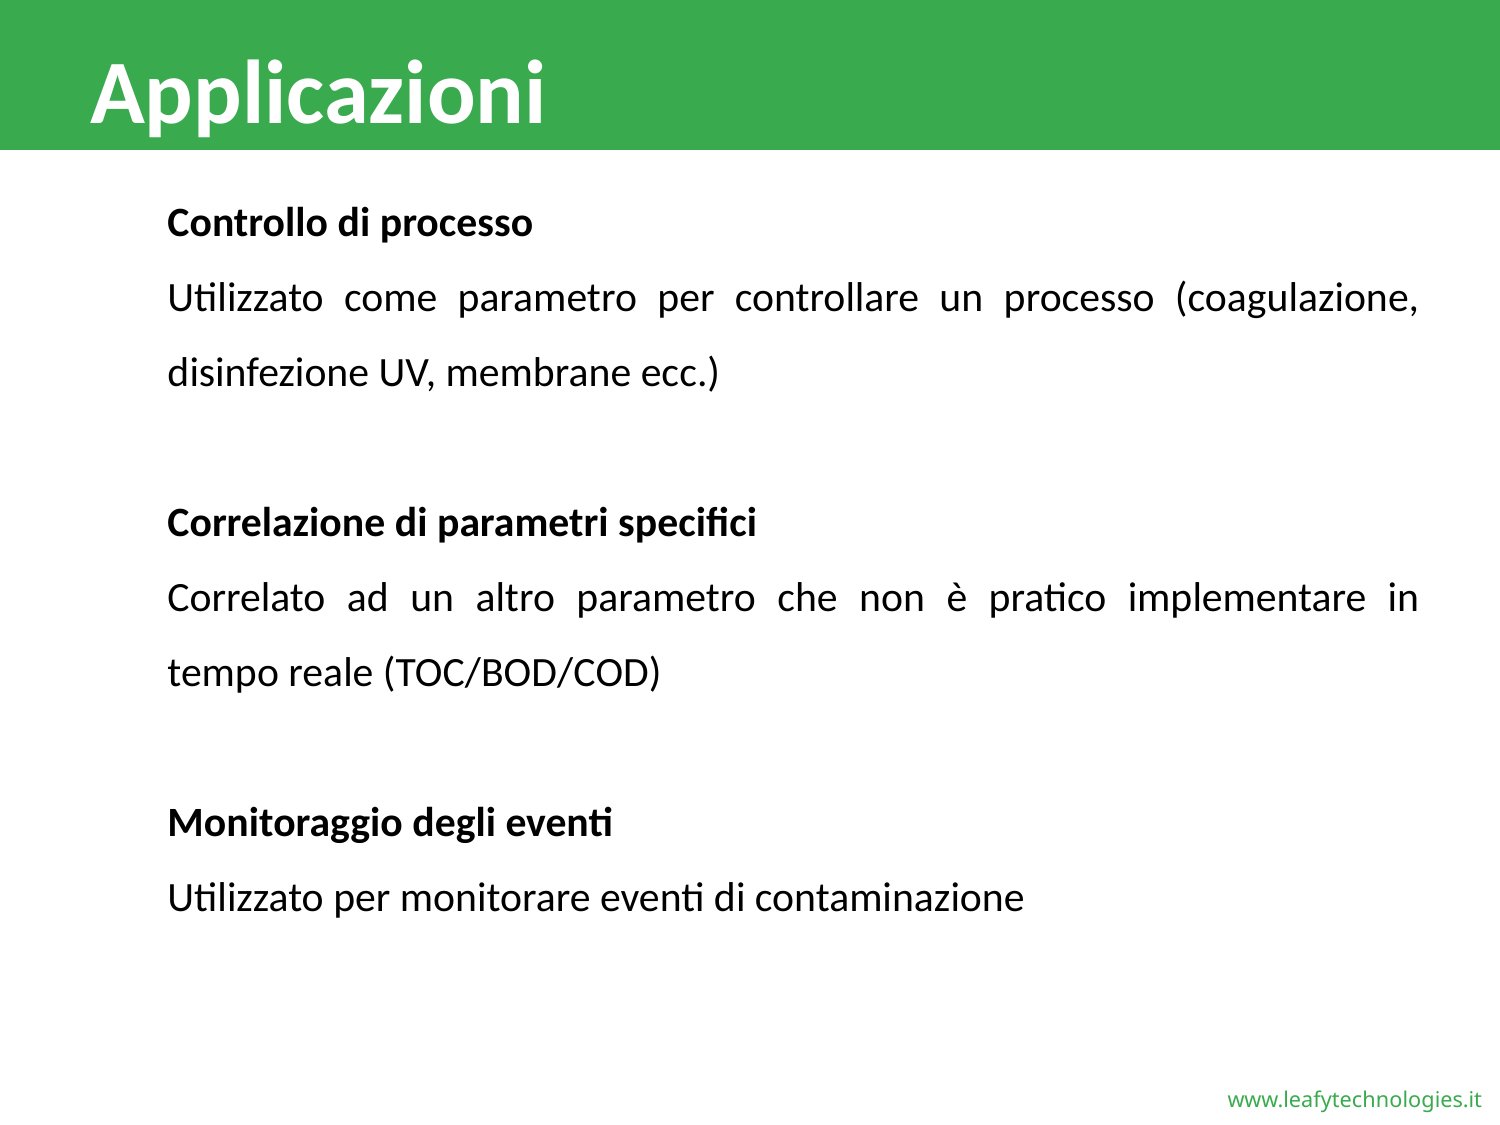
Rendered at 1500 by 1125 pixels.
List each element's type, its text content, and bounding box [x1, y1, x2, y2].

text_box Controllo di processo Utilizzato come parametro per controllare un processo (coagulazione, disinfezione UV, membrane ecc.) Correlazione di parametri specifici Correlato ad un altro parametro che non è pratico implementare in tempo reale (TOC/BOD/COD) Monitoraggio degli eventi Utilizzato per monitorare eventi di contaminazione [77, 162, 1435, 928]
title Applicazioni [75, 24, 1463, 150]
